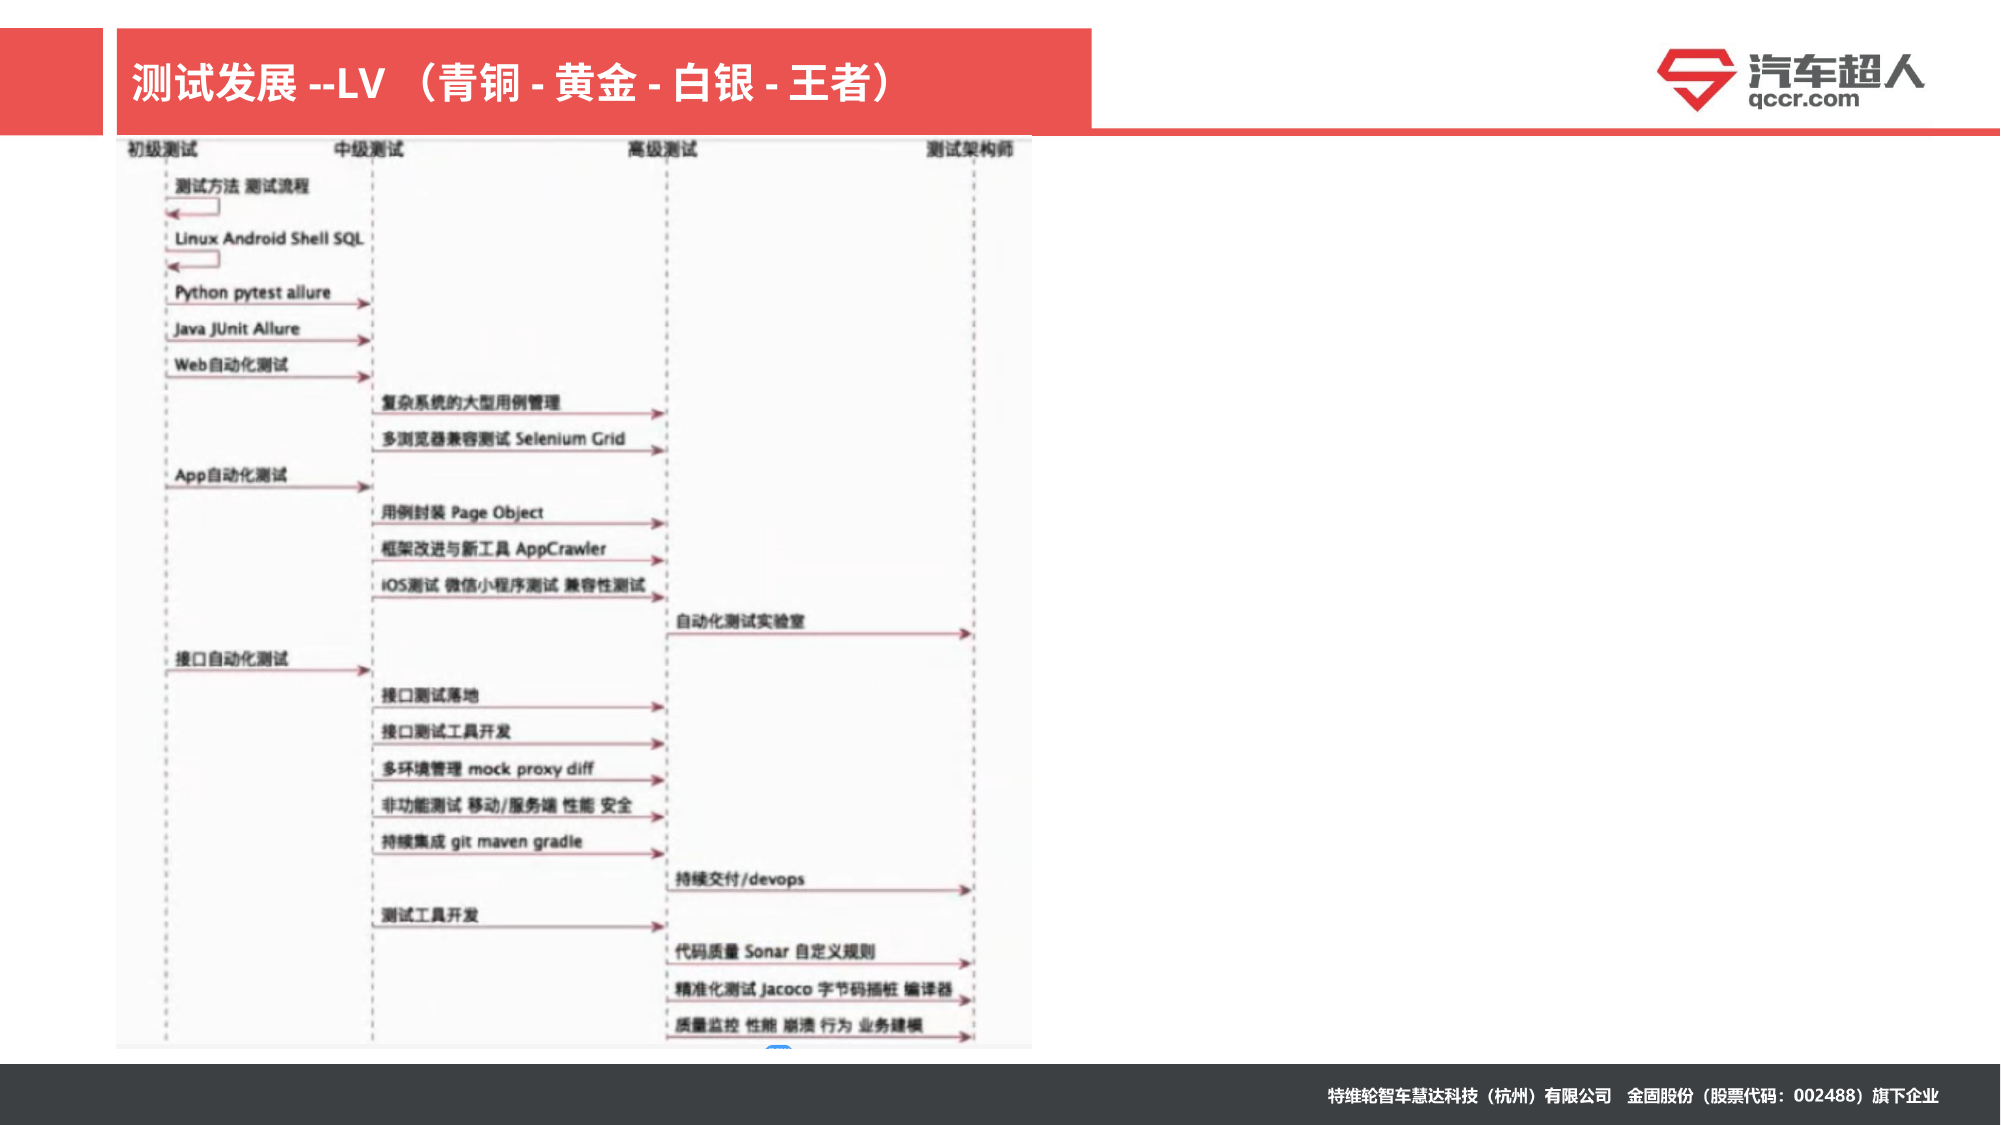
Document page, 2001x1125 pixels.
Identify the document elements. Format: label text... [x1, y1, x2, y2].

picture [0, 0, 2001, 1125]
title 测试发展--LV（青铜-黄金-白银-王者） [116, 28, 1092, 136]
